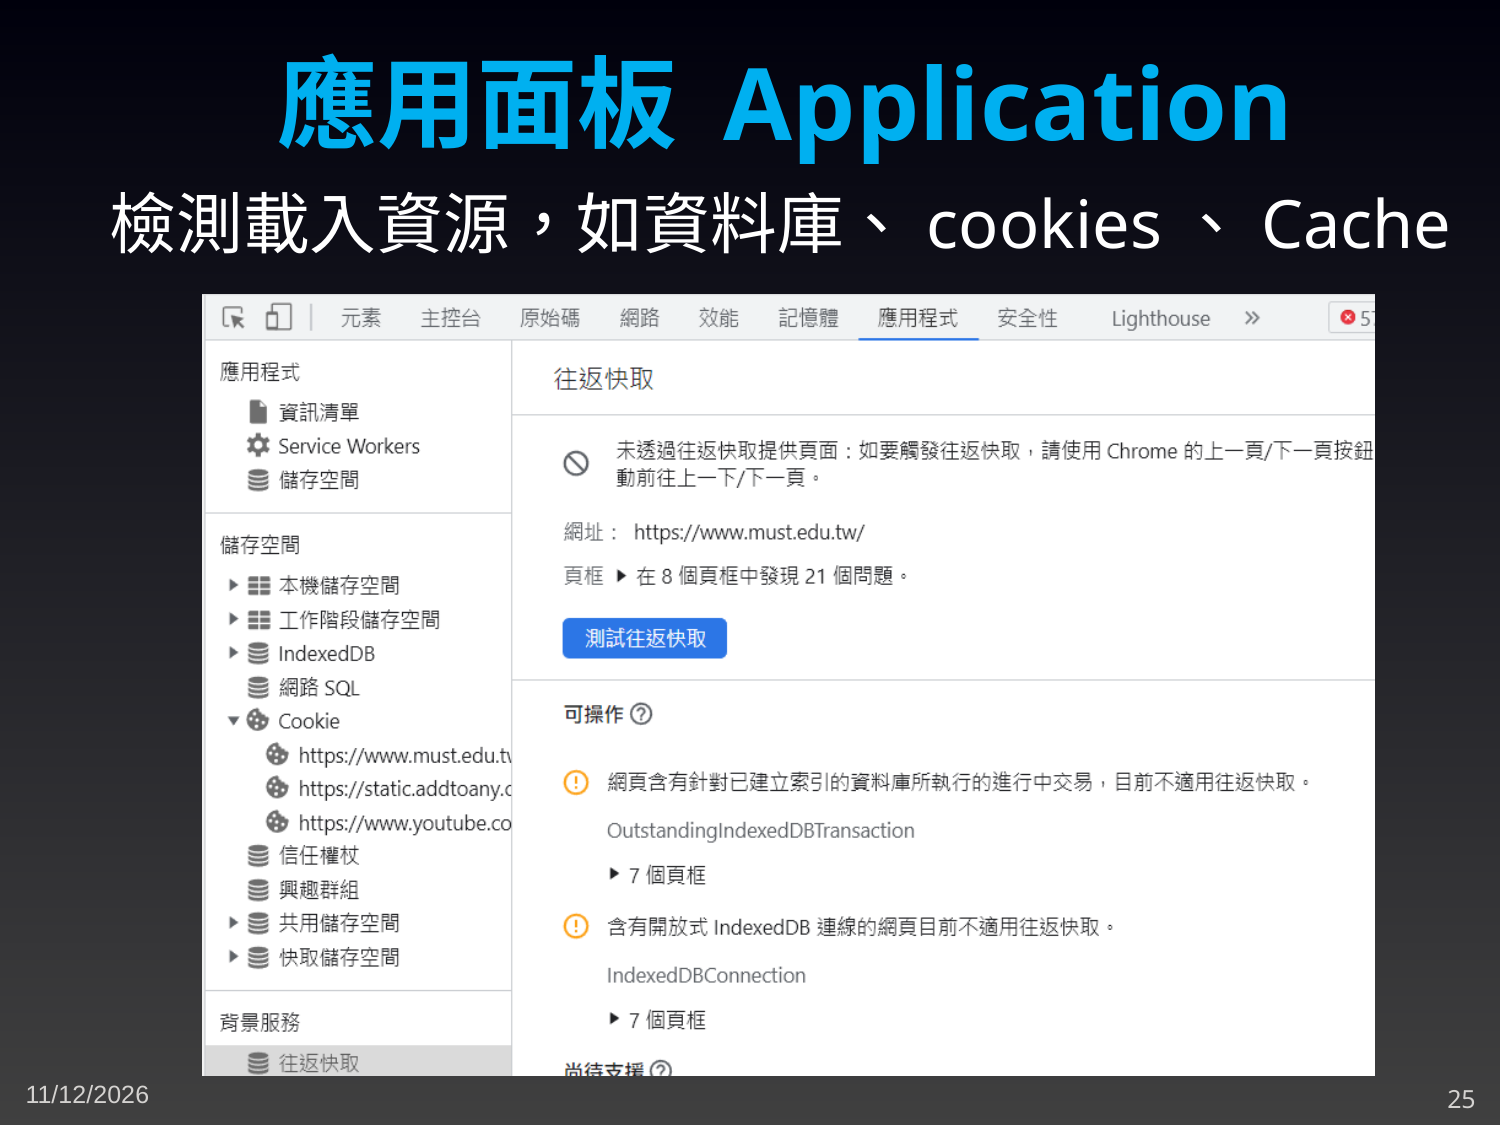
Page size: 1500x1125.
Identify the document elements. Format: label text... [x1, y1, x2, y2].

picture [202, 294, 1375, 1076]
text_box 應用面板 Application [262, 12, 1375, 174]
text_box 檢測載入資源，如資料庫、cookies、Cache [95, 174, 1483, 270]
slide_number 25 [1340, 1075, 1491, 1117]
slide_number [10, 1075, 411, 1117]
